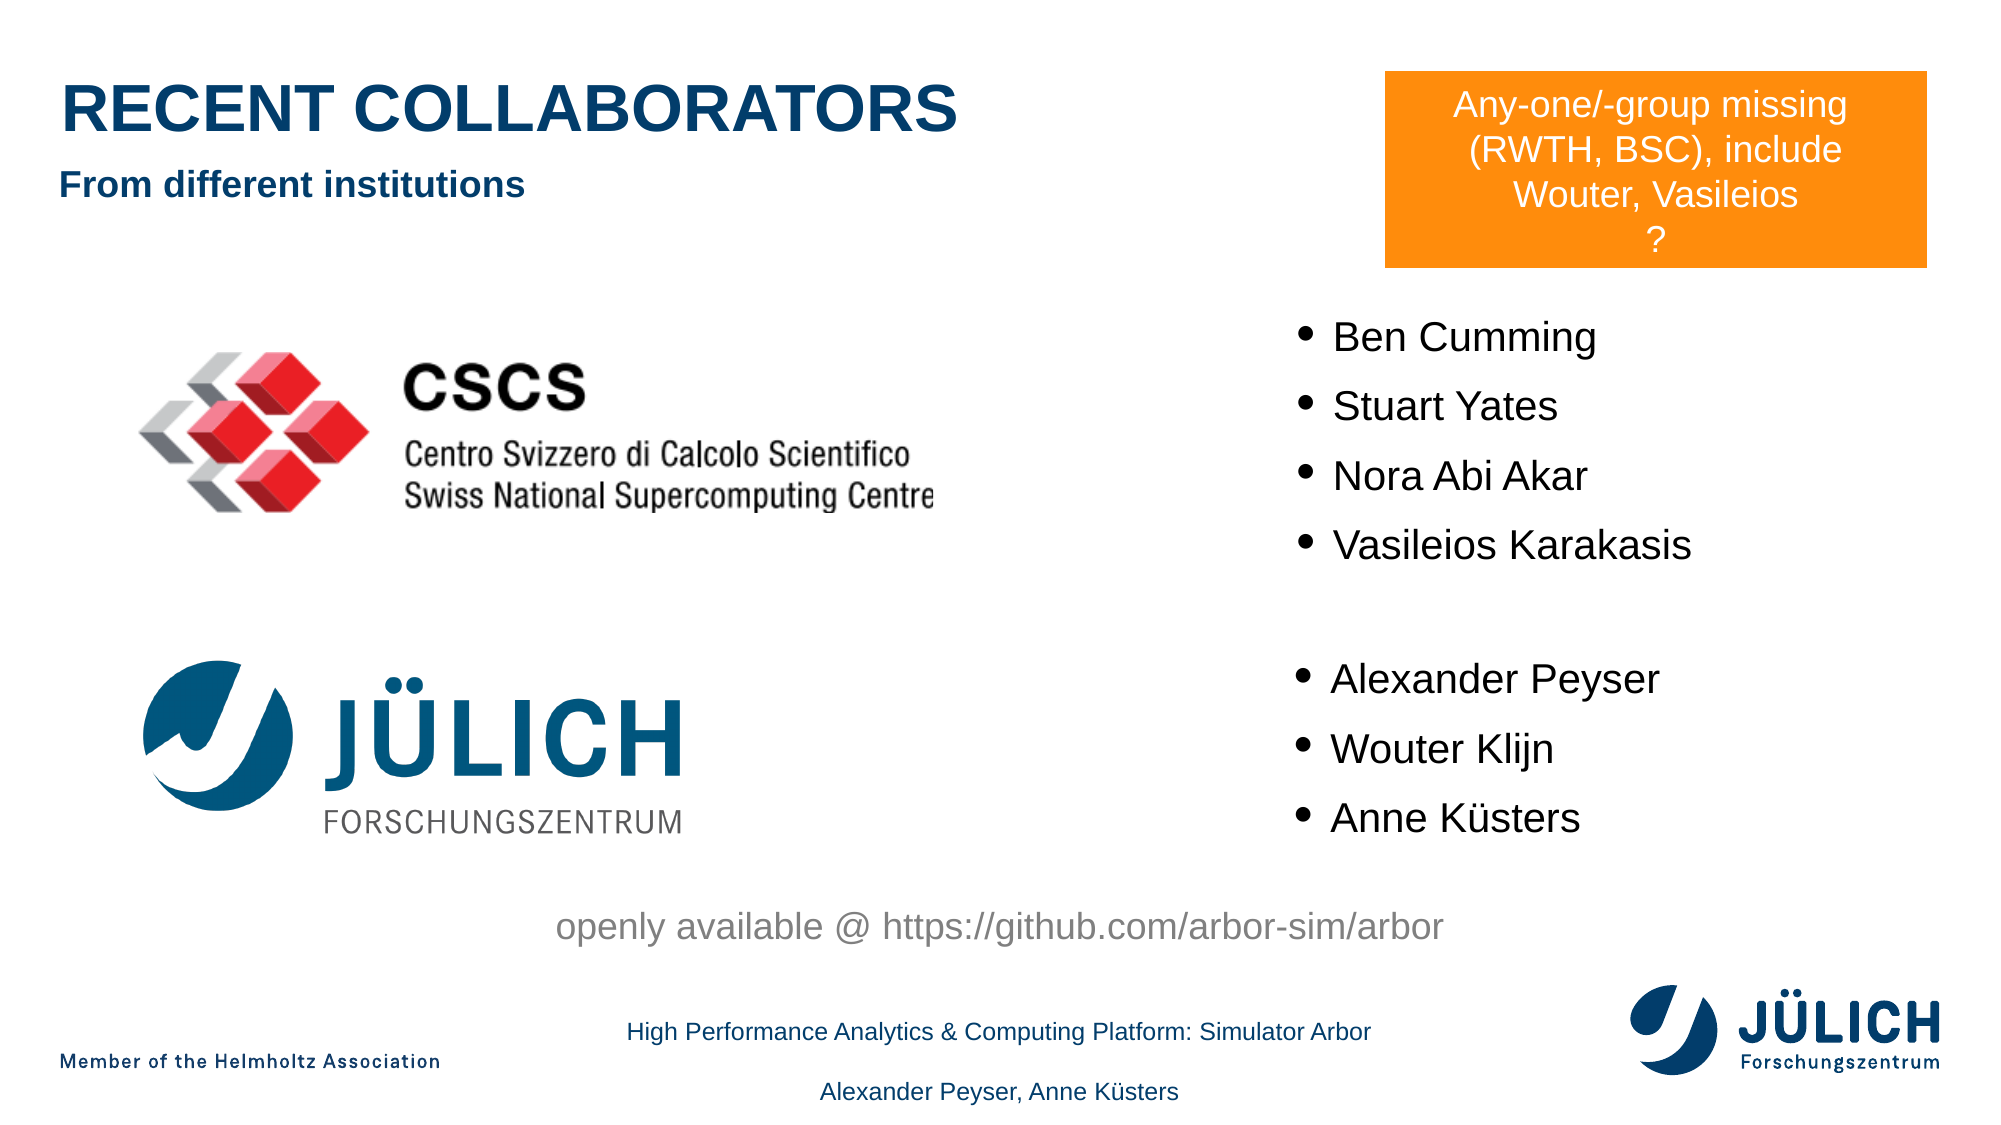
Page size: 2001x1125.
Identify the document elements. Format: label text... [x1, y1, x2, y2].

slide_number High Performance Analytics & Computing Platform: Simulator Arbor Alexander Peyser, Anne Küsters [603, 1015, 1397, 1106]
title recent collaborators [60, 53, 1940, 238]
text_box Alexander Peyser Wouter Klijn Anne Küsters [1292, 645, 1937, 849]
list From different institutions [58, 154, 1385, 238]
list Ben Cumming Stuart Yates Nora Abi Akar Vasileios Karakasis [1295, 302, 1940, 563]
list From different institutions [1927, 154, 1937, 238]
picture [137, 352, 934, 513]
picture [137, 655, 685, 838]
text_box Any-one/-group missing (RWTH, BSC), include Wouter, Vasileios ? [1385, 71, 1927, 268]
text_box openly available @ https://github.com/arbor-sim/arbor [481, 894, 1519, 1000]
